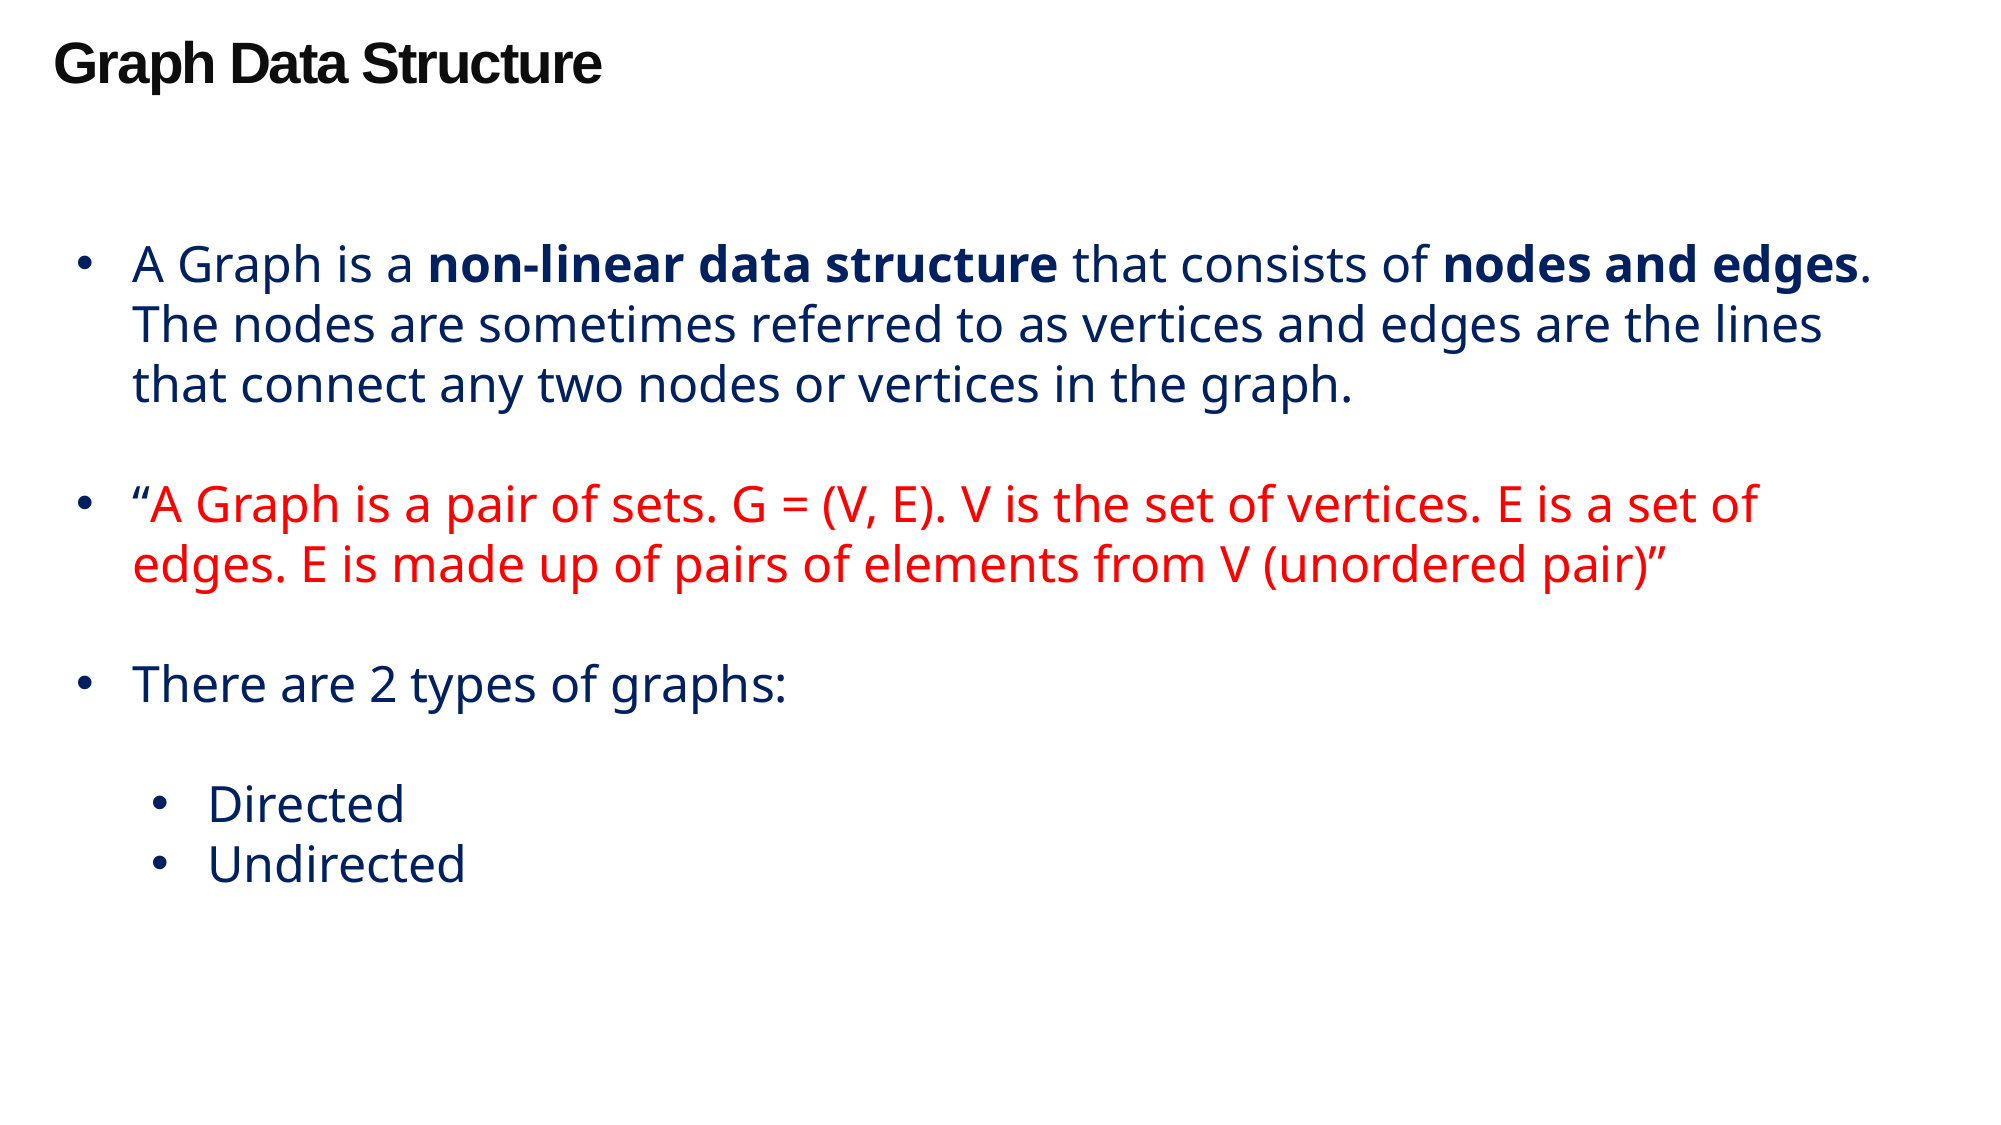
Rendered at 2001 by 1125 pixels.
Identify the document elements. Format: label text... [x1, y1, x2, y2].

text_box Graph Data Structure [53, 25, 827, 96]
text_box A Graph is a non-linear data structure that consists of nodes and edges. The nodes are sometimes referred to as vertices and edges are the lines that connect any two nodes or vertices in the graph. “A Graph is a pair of sets. G = (V, E). V is the set of vertices. E is a set of edges. E is made up of pairs of elements from V (unordered pair)” There are 2 types of graphs: Directed Undirected [61, 224, 1939, 900]
